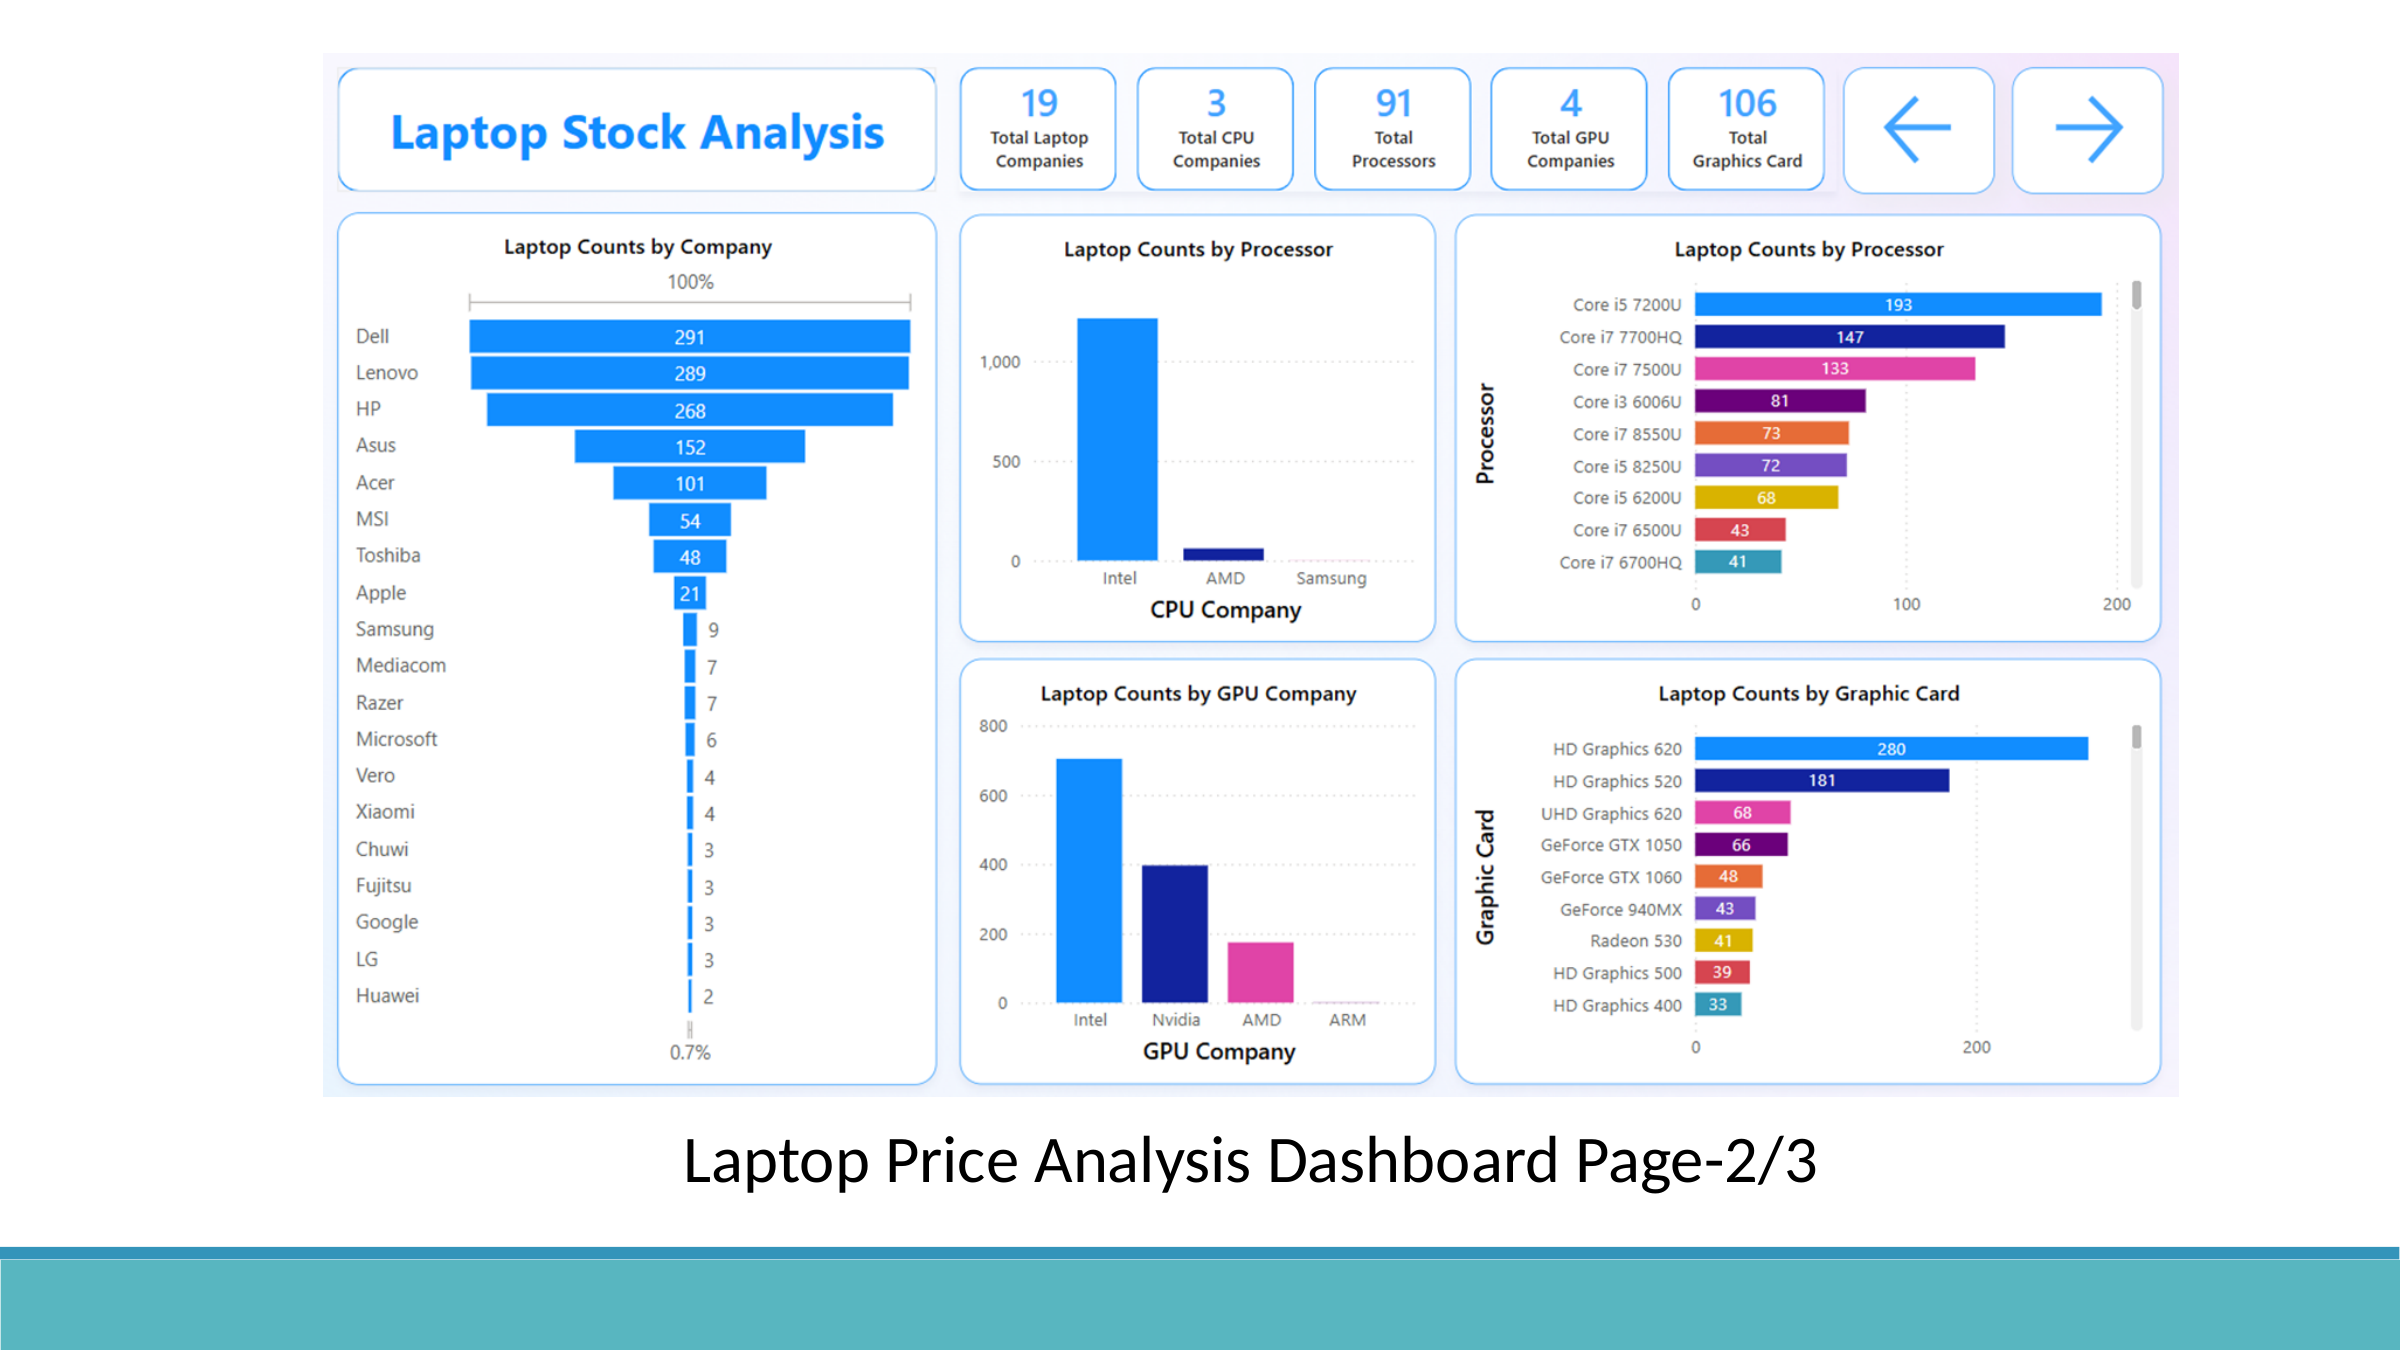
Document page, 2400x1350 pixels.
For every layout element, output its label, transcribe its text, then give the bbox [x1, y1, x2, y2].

picture [323, 53, 2180, 1098]
text_box Laptop Price Analysis Dashboard Page-2/3 [668, 1108, 1834, 1204]
